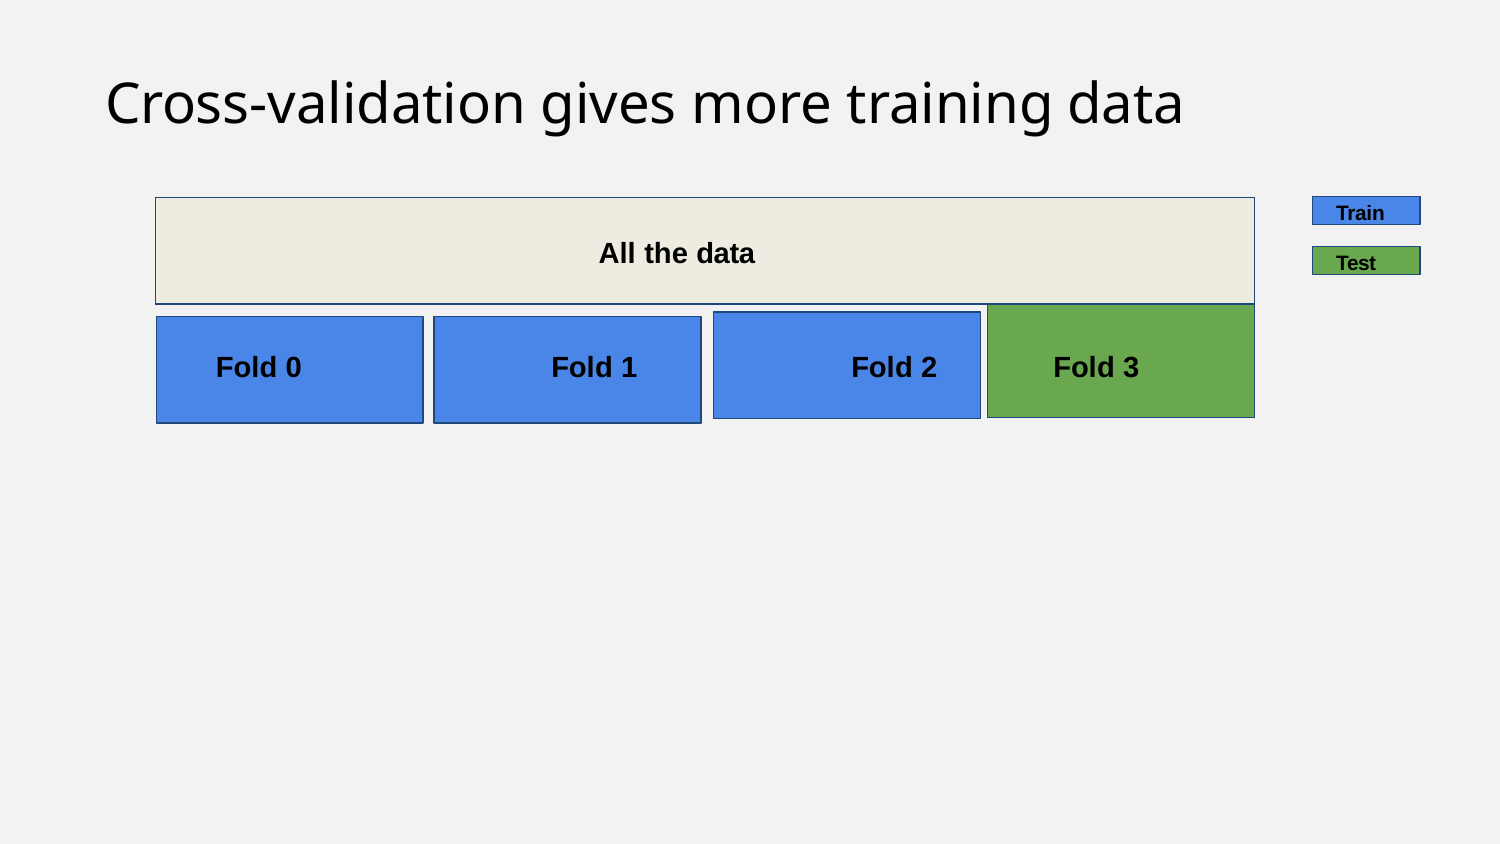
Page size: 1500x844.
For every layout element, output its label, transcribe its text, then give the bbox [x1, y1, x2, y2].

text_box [433, 315, 702, 424]
text_box Train [1312, 196, 1420, 225]
table_cell Fold 3 [988, 305, 1254, 417]
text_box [155, 315, 425, 424]
table_cell Fold 0 Fold 1 Fold 2 [155, 305, 987, 418]
title Cross-validation gives more training data [103, 28, 1397, 172]
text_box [712, 311, 982, 420]
text_box Test [1312, 246, 1420, 275]
table_header All the data [156, 198, 1254, 303]
